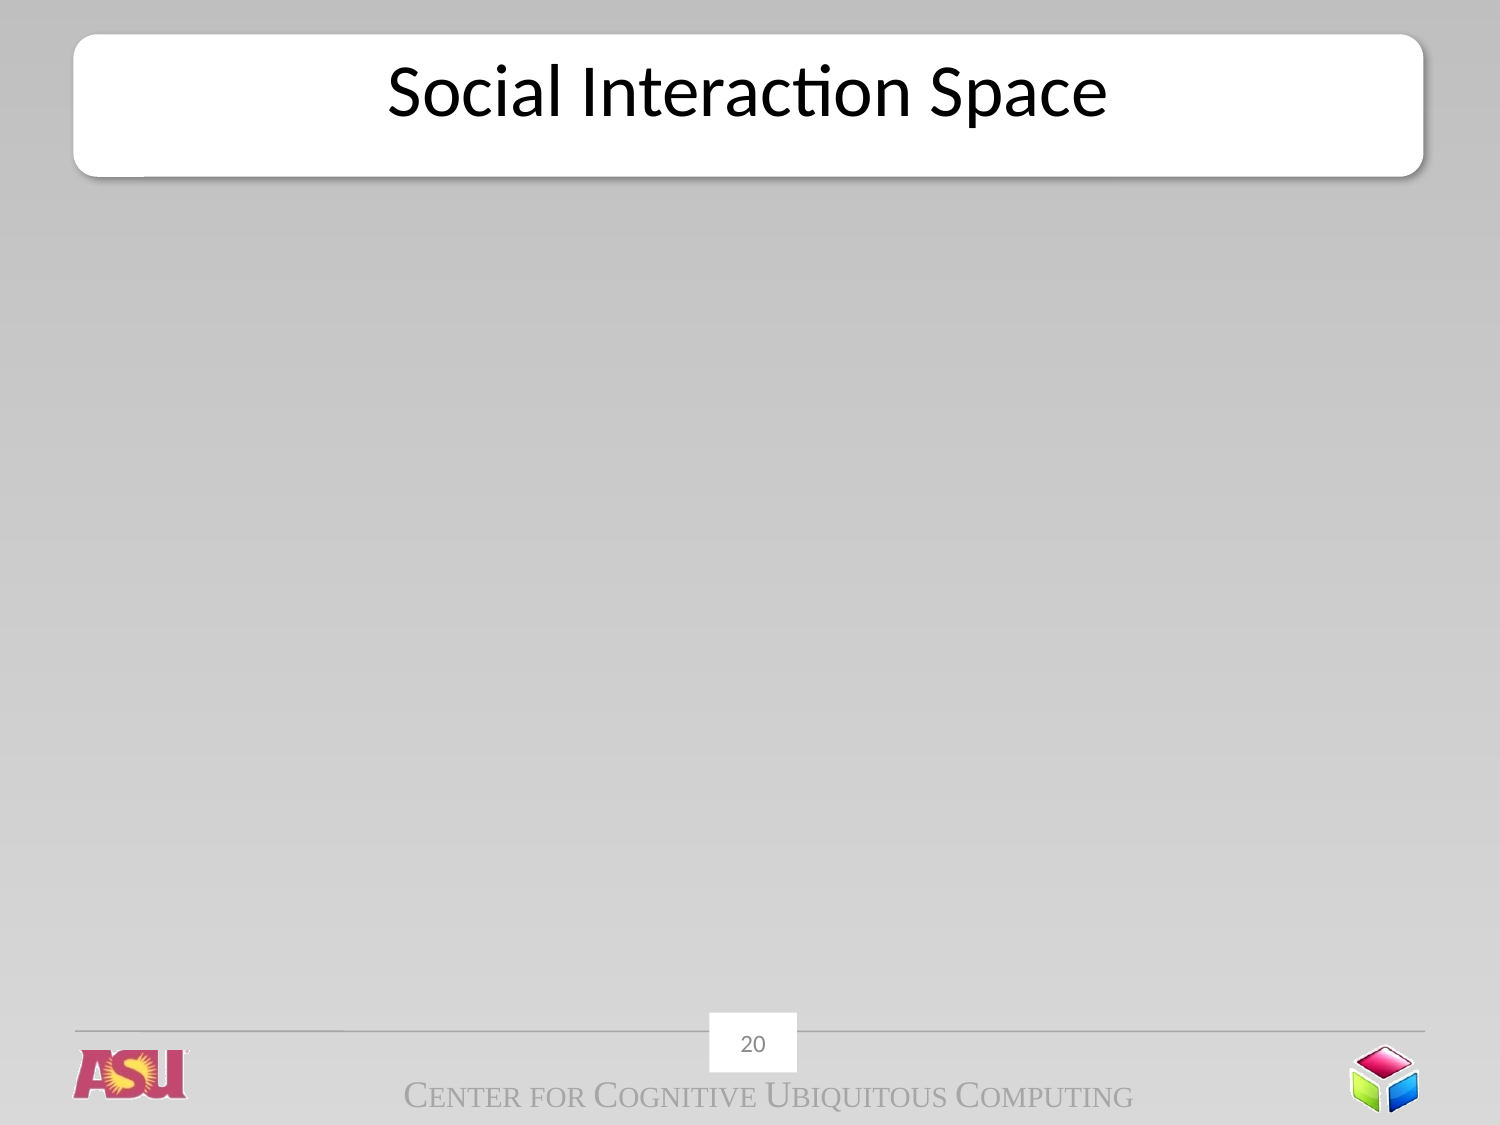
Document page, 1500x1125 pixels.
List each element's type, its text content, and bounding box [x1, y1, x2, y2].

title Social Interaction Space [73, 34, 1424, 177]
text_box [59, 1050, 200, 1100]
slide_number 20 [709, 1012, 797, 1073]
